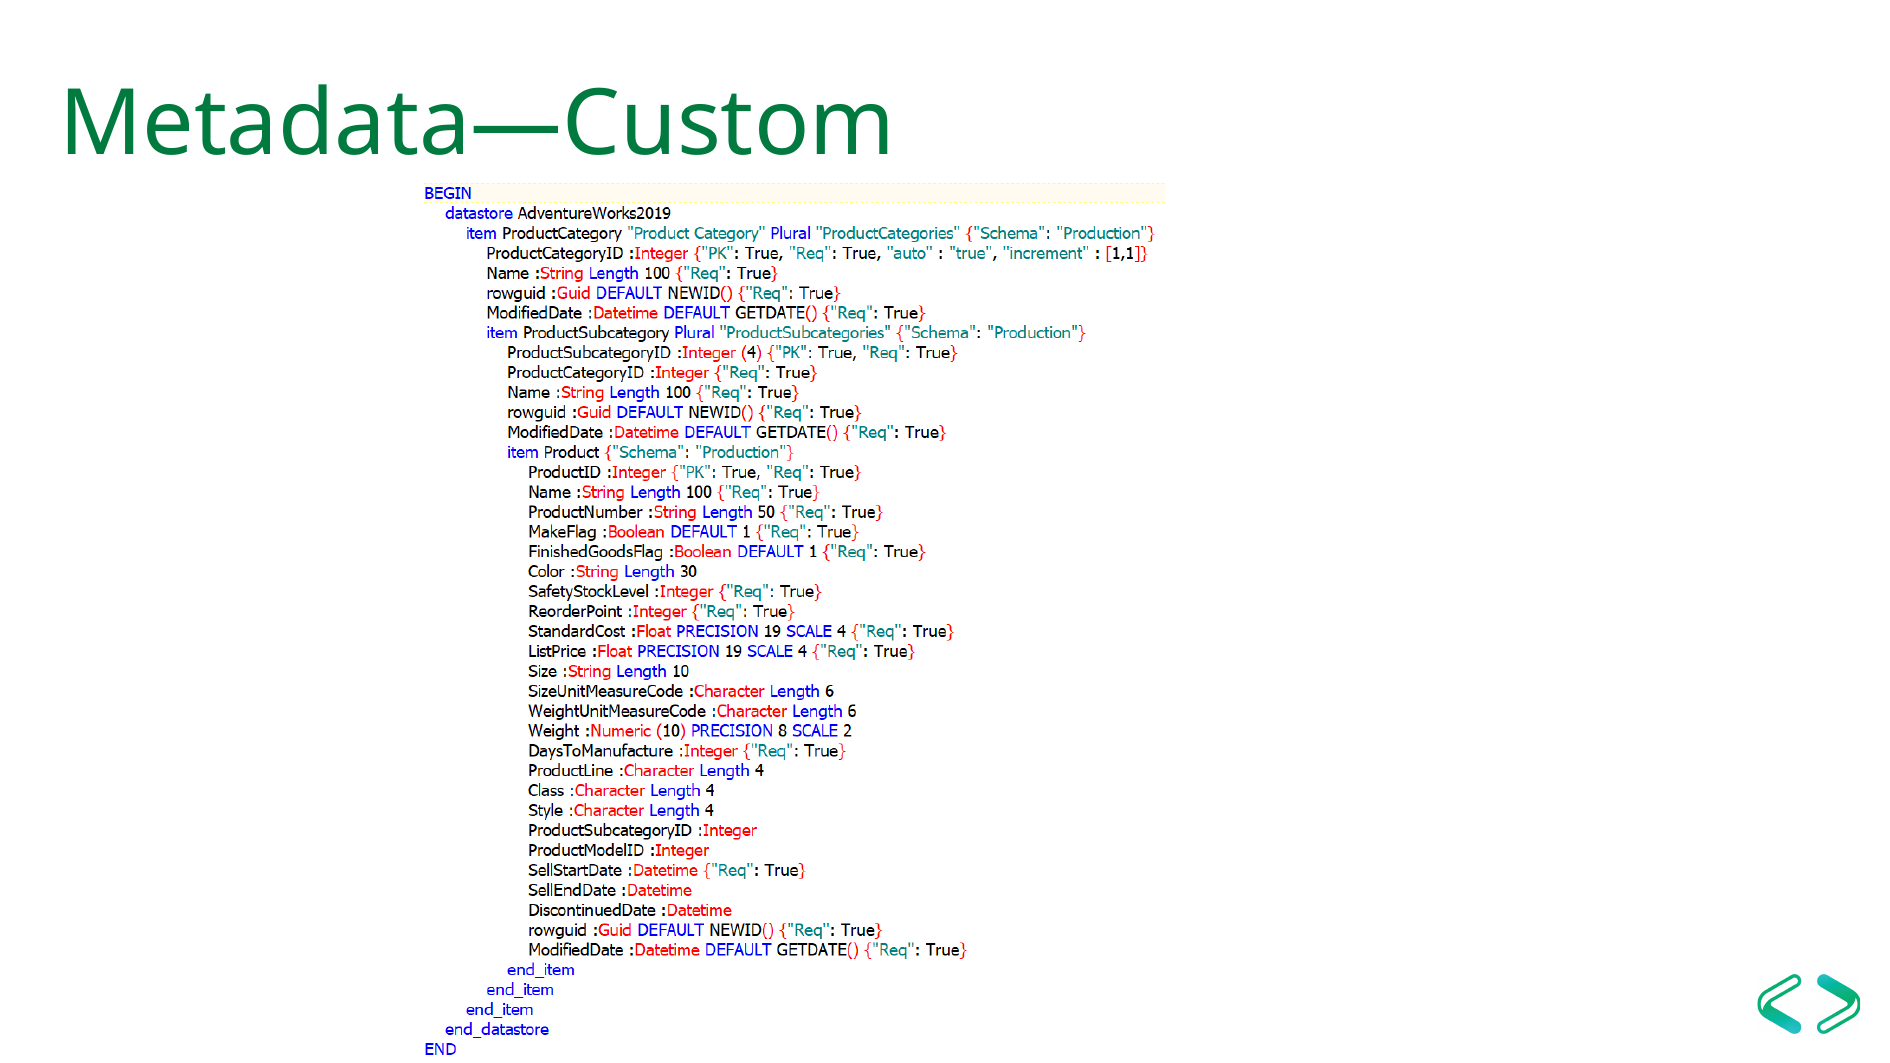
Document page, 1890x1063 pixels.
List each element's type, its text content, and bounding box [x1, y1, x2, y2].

title Metadata—Custom [59, 59, 1831, 178]
picture [410, 176, 1165, 1063]
